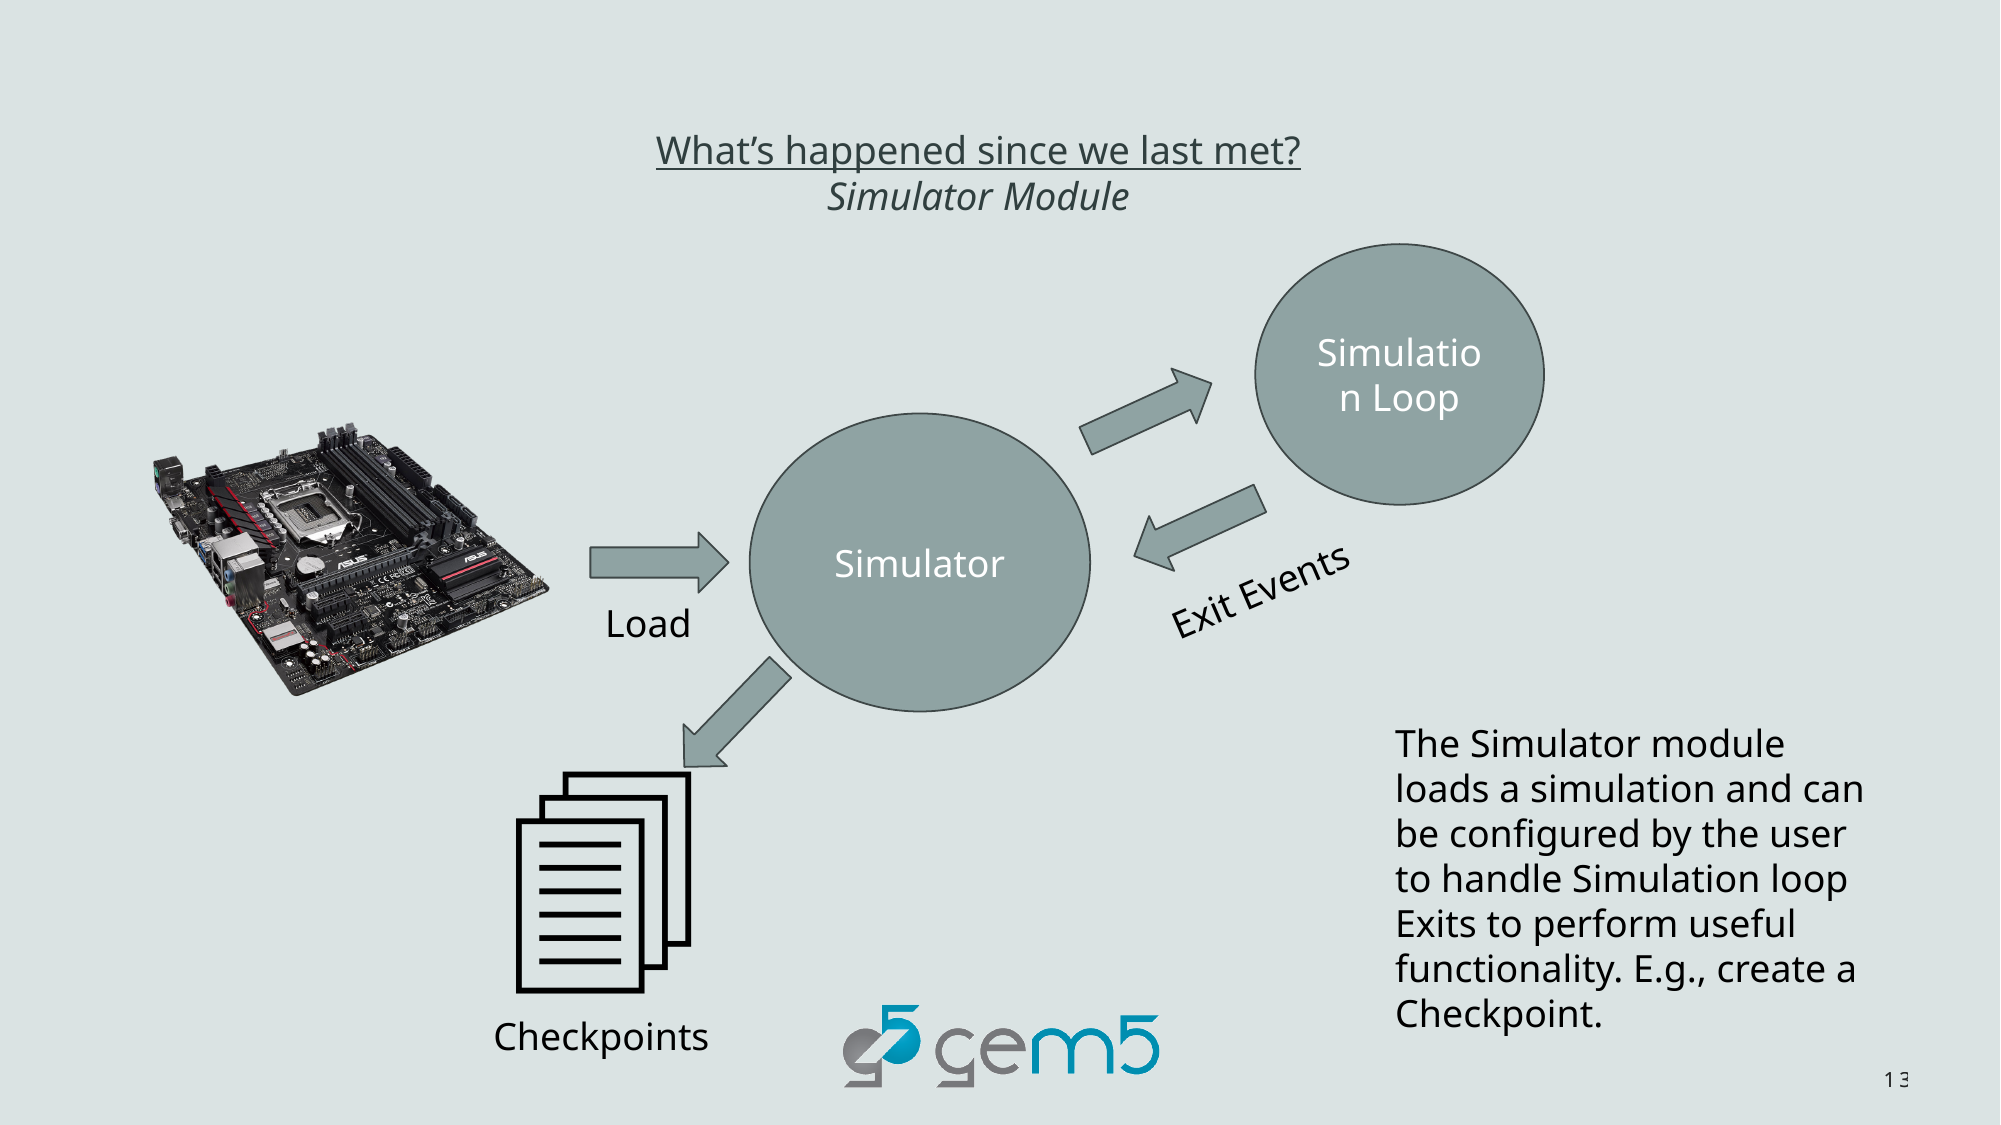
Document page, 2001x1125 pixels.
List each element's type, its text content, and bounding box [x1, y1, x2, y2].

picture [478, 757, 729, 1008]
text_box [682, 656, 792, 757]
text_box [1078, 367, 1213, 456]
text_box Exit Events [1147, 505, 1405, 661]
text_box [589, 531, 730, 592]
picture [807, 965, 1193, 1120]
text_box The Simulator module loads a simulation and can be configured by the user to handle Simulation loop Exits to perform useful functionality. E.g., create a Checkpoint. [1380, 712, 1895, 1043]
picture [140, 413, 555, 718]
title What’s happened since we last met? Simulator Module [140, 117, 1817, 226]
text_box Load [590, 592, 729, 653]
text_box 13 [1637, 1042, 1927, 1119]
text_box [1133, 483, 1268, 572]
text_box Checkpoints [478, 1008, 729, 1066]
text_box Simulator [748, 412, 1092, 713]
text_box Simulation Loop [1254, 243, 1545, 506]
